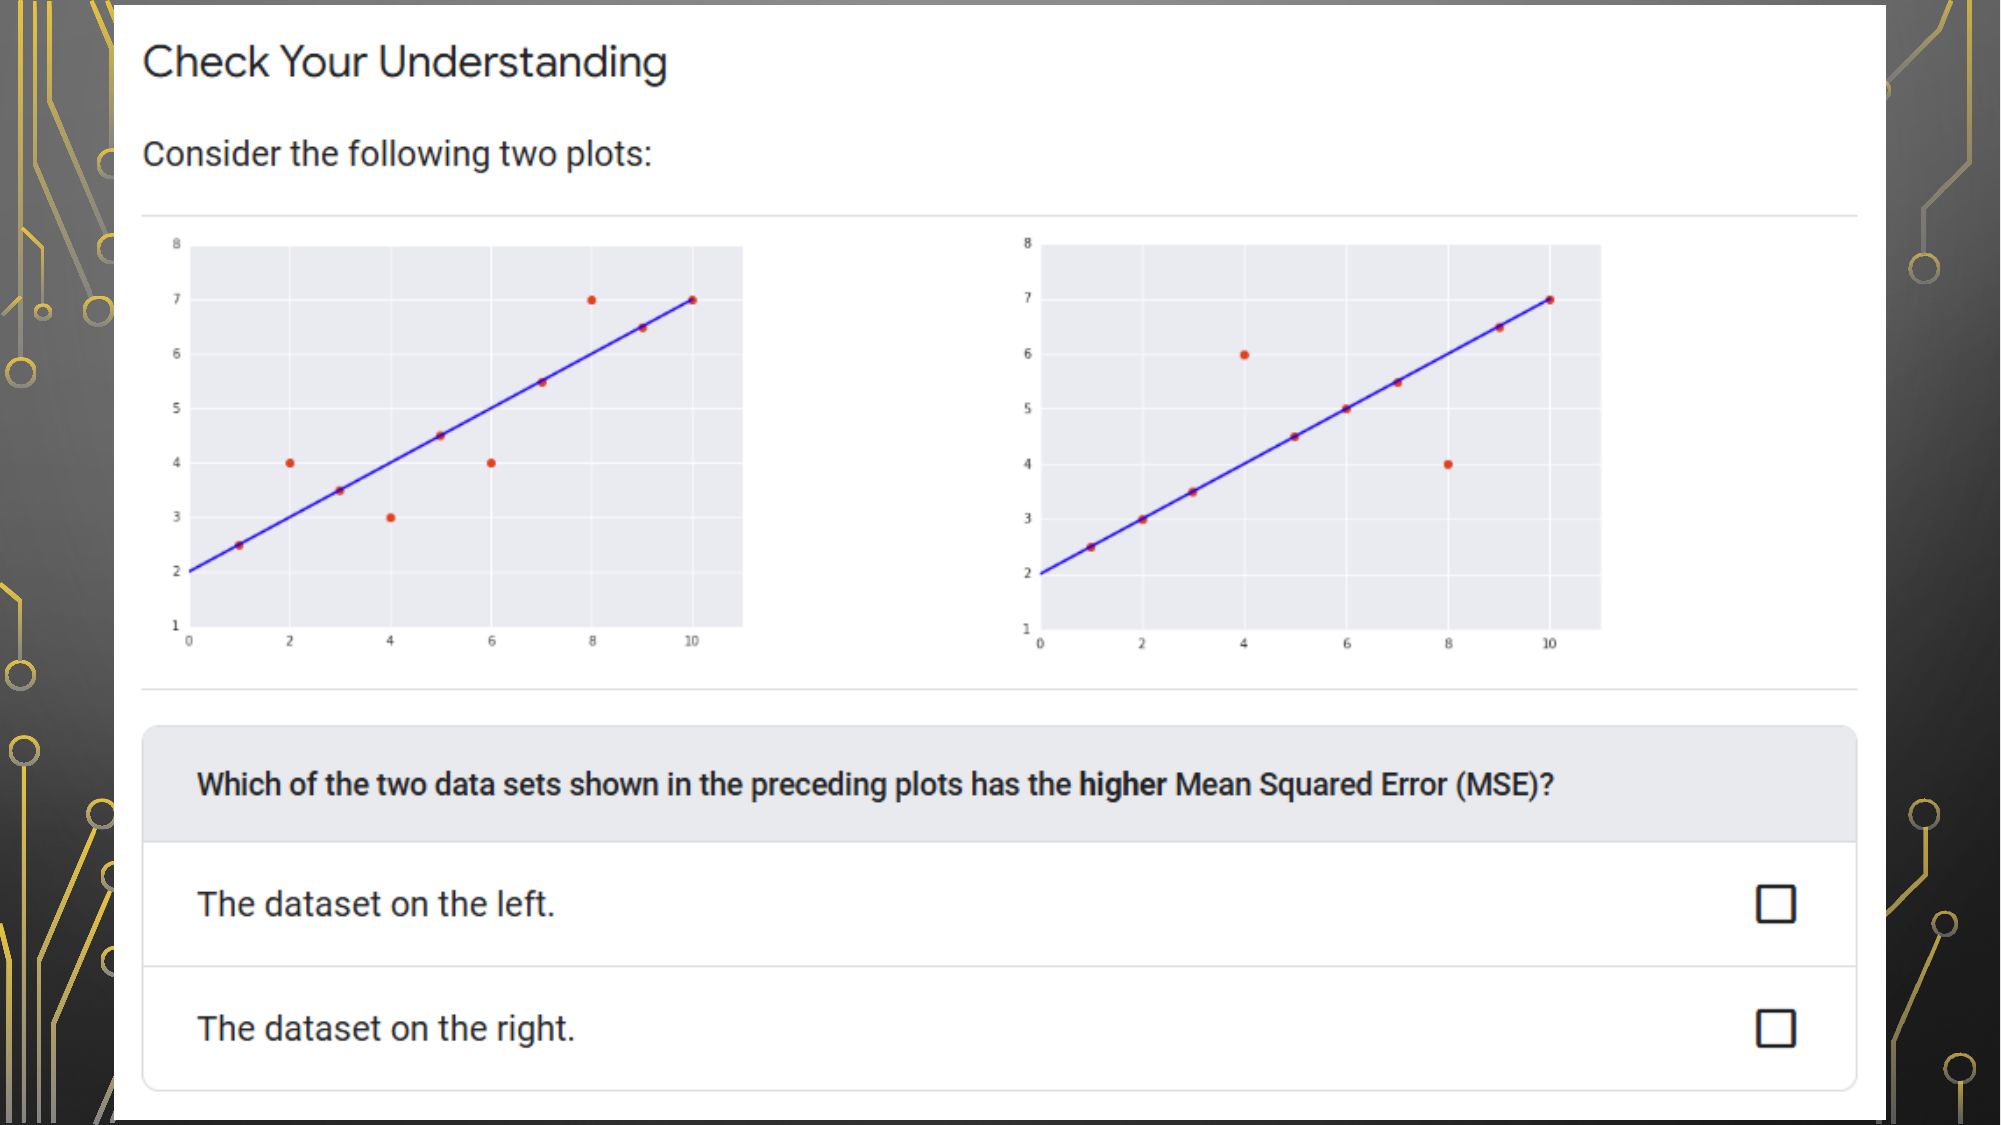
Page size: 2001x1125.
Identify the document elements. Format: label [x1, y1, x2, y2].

picture [113, 4, 1887, 1121]
